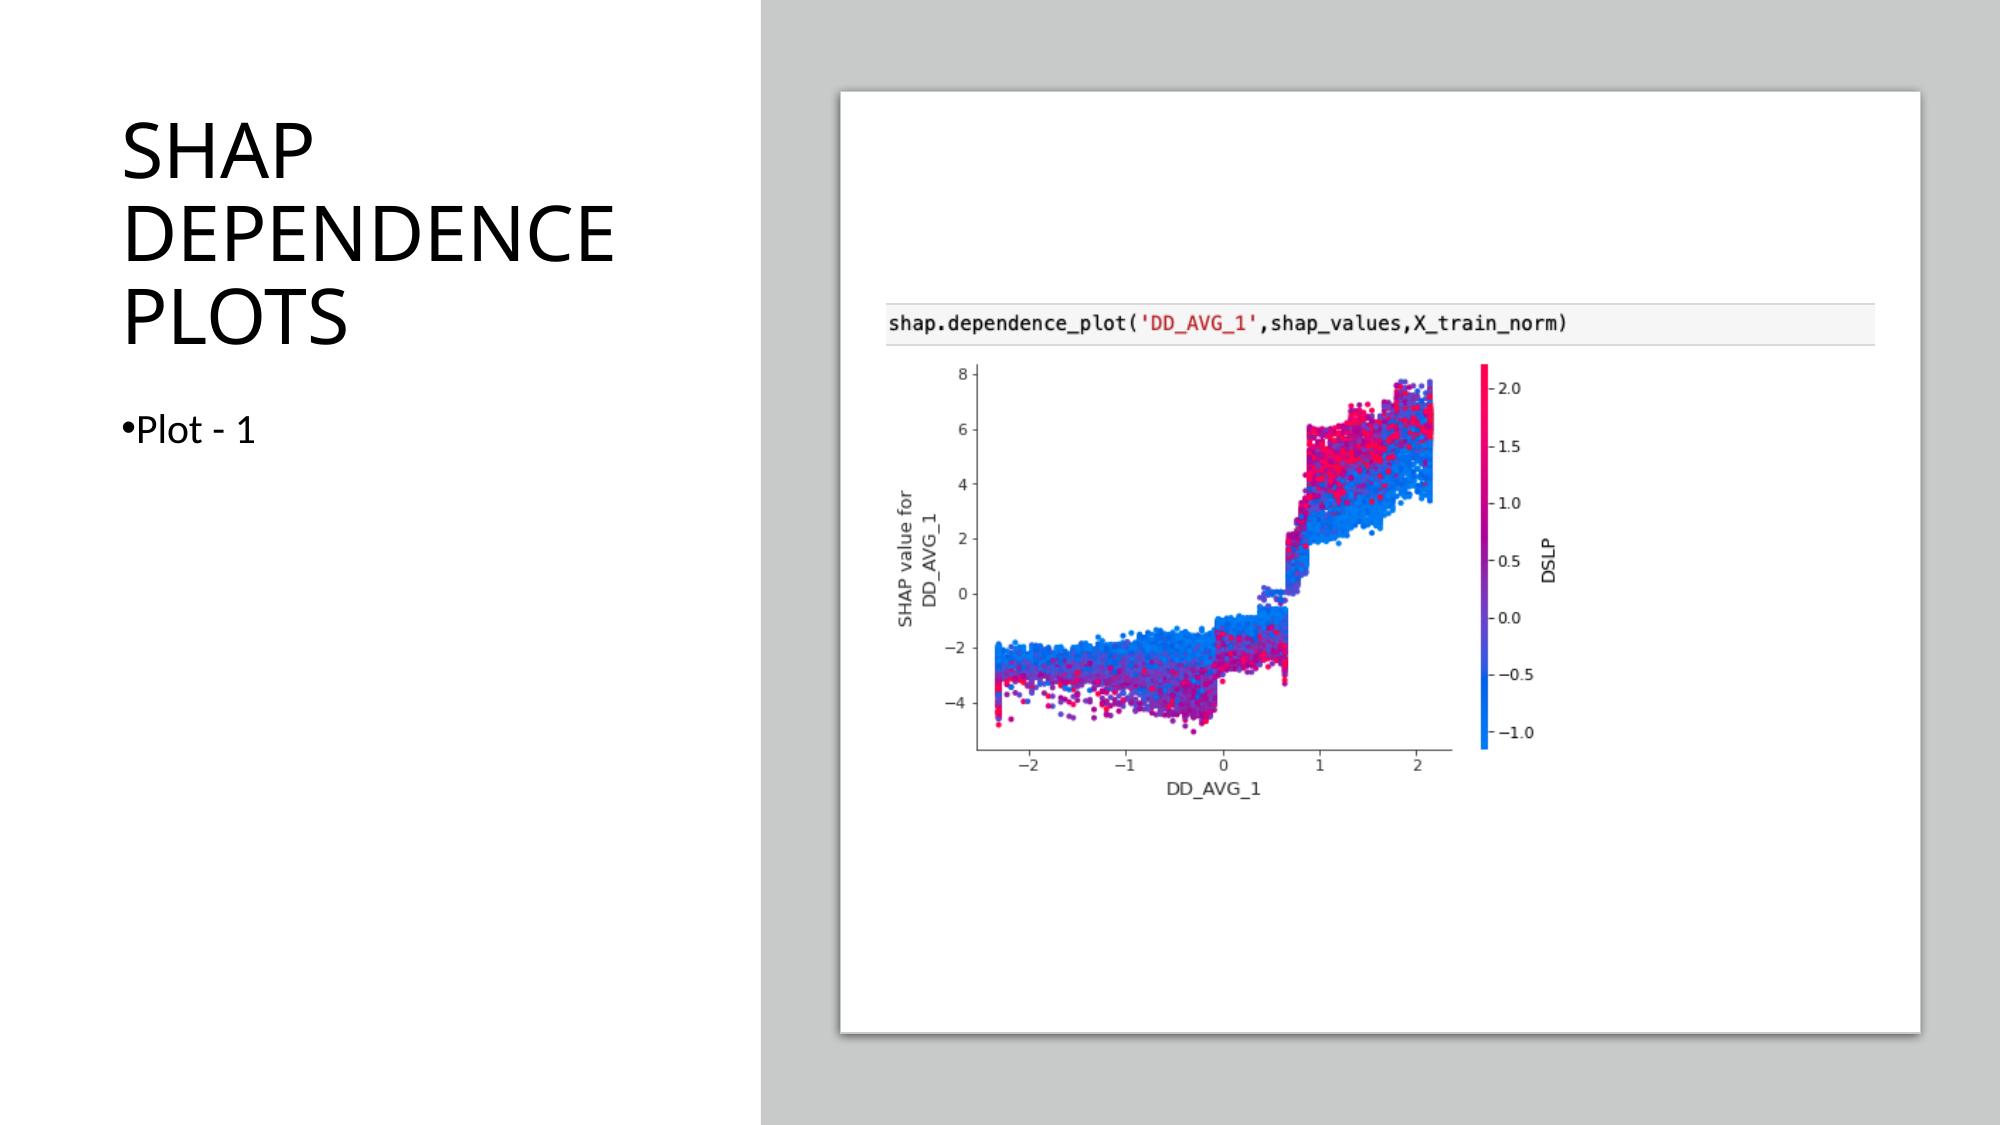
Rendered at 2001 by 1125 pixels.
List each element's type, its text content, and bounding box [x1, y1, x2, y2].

text_box [760, 0, 2000, 1125]
text_box Plot - 1 [106, 399, 682, 1021]
title SHAP DEPENDENCE PLOTS [106, 103, 682, 370]
text_box [839, 90, 1922, 1034]
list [886, 302, 1875, 822]
